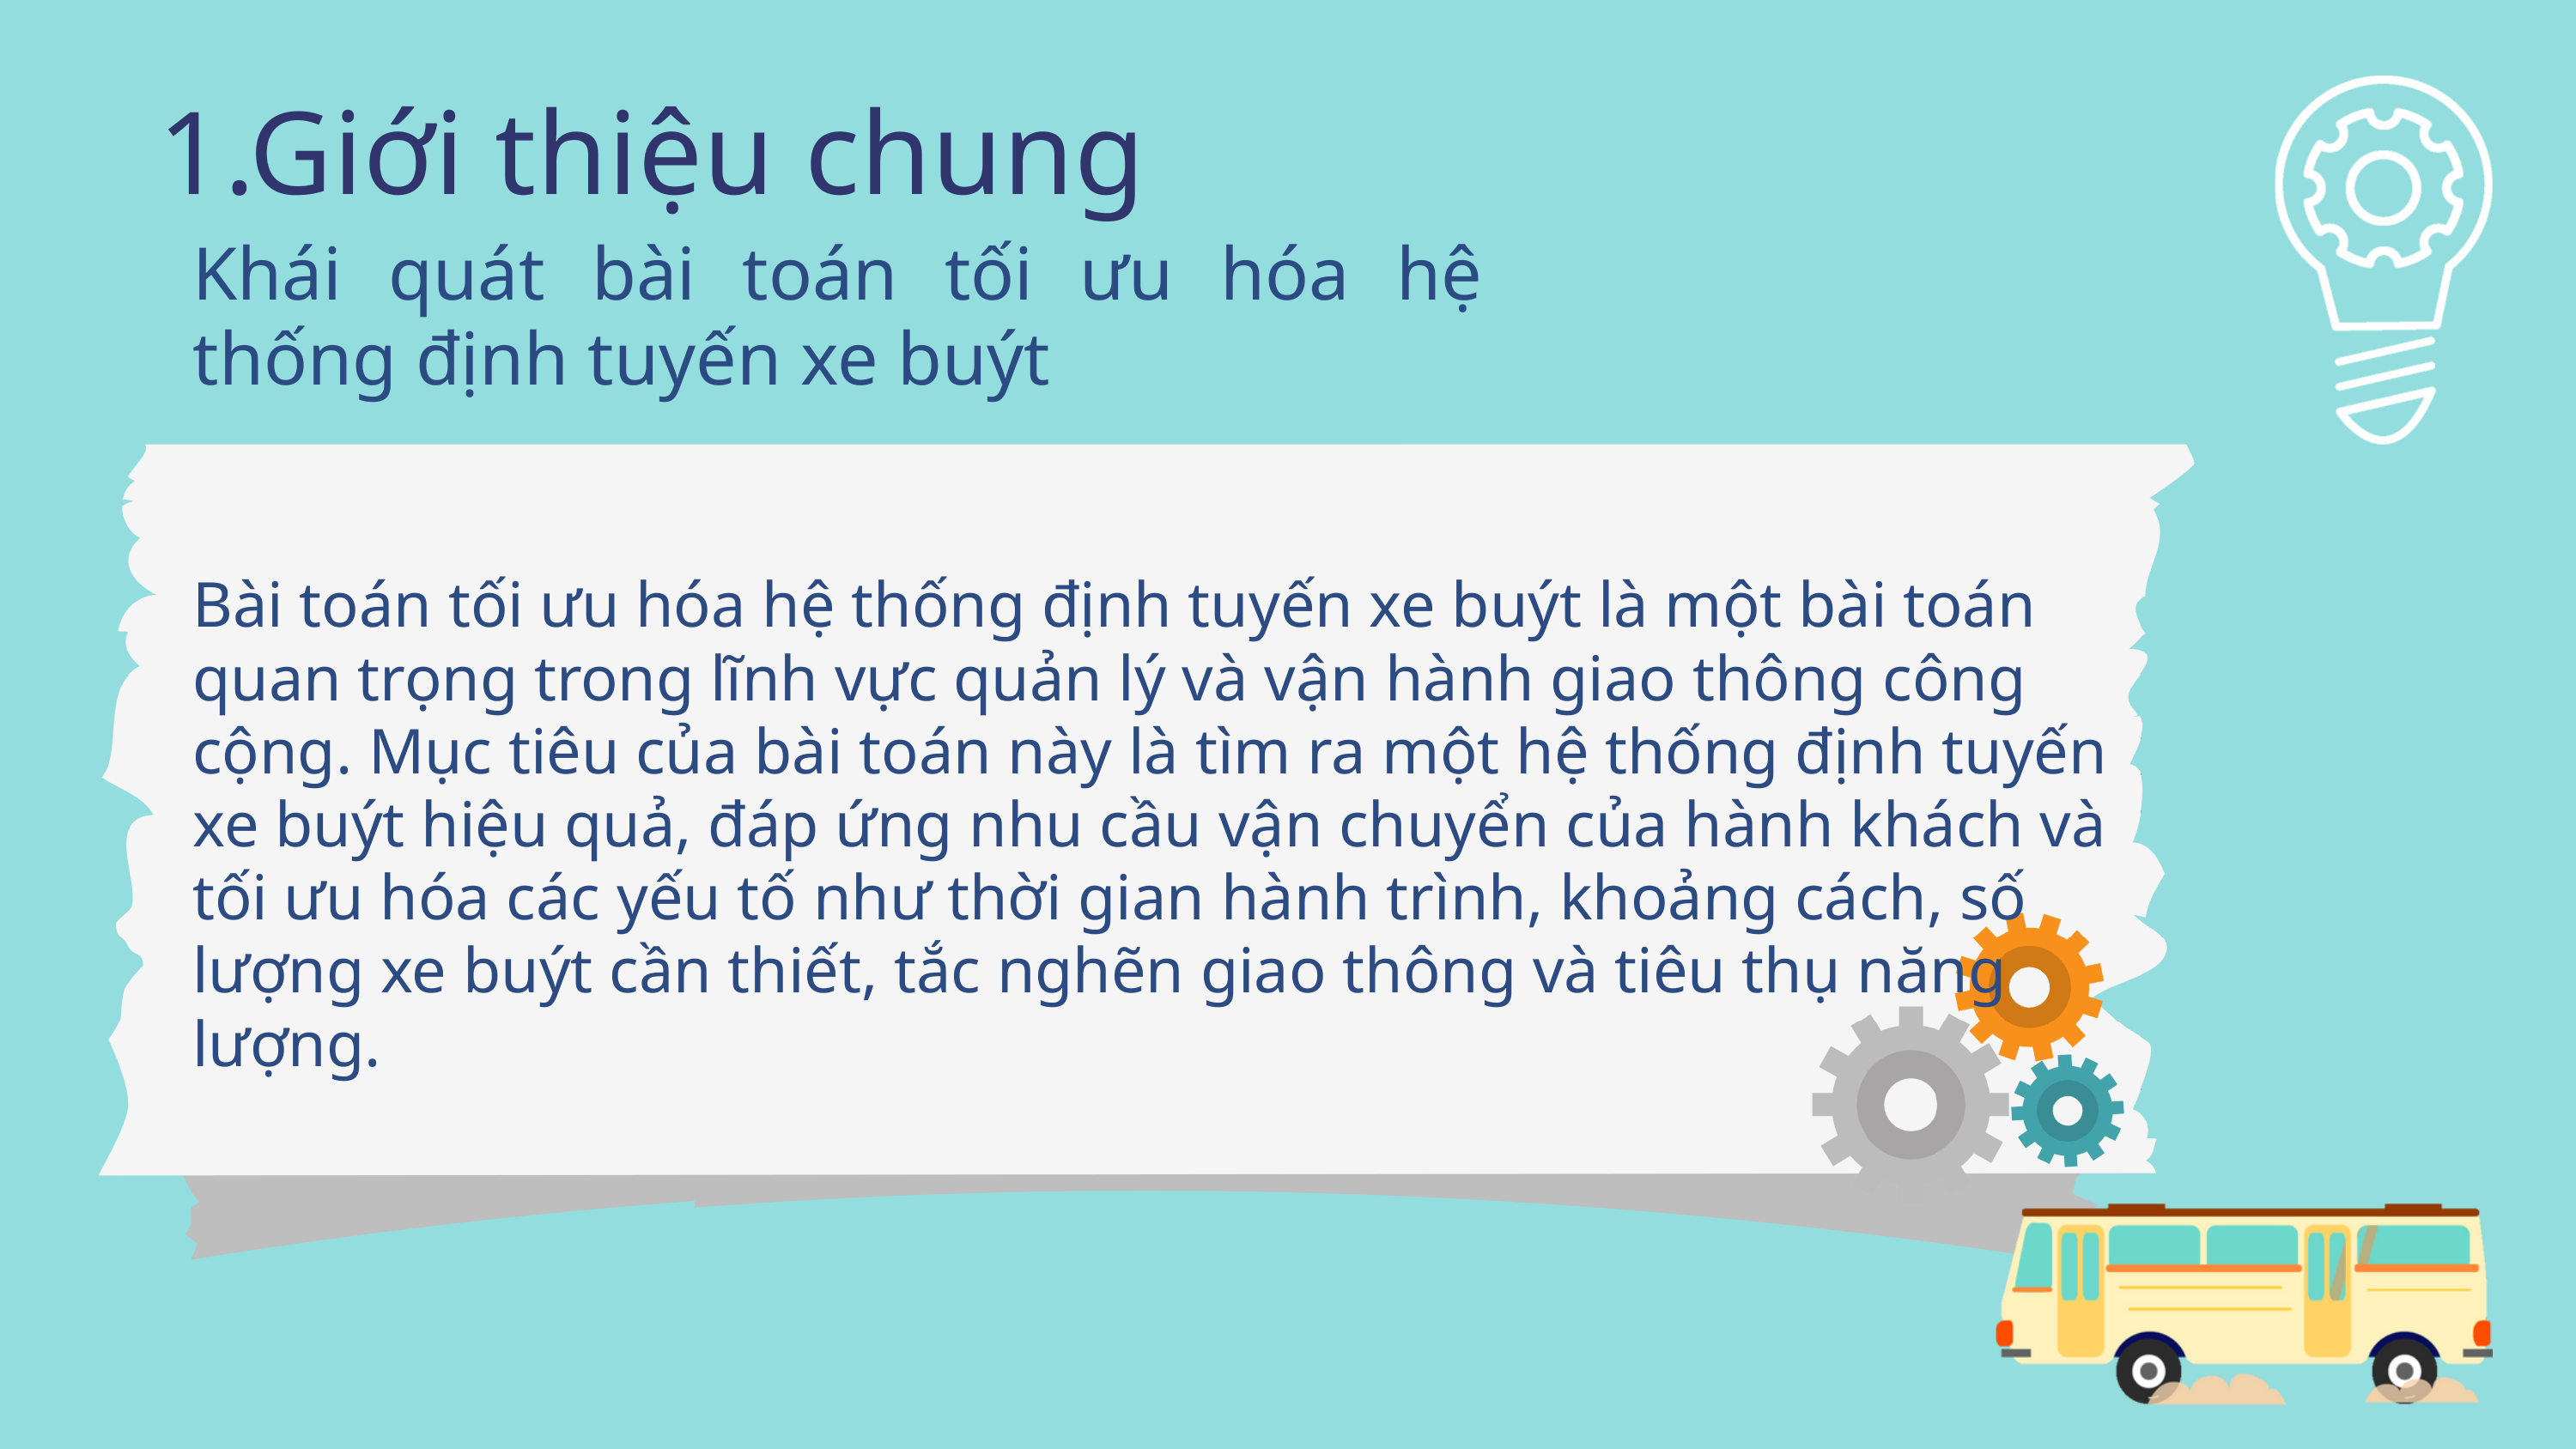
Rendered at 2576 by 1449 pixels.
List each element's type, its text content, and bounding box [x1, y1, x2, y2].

text_box [2275, 76, 2493, 445]
text_box [1996, 1203, 2493, 1405]
text_box Khái quát bài toán tối ưu hóa hệ thống định tuyến xe buýt [192, 227, 1484, 400]
text_box Bài toán tối ưu hóa hệ thống định tuyến xe buýt là một bài toán quan trọng trong lĩnh vực quản lý và vận hành giao thông công cộng. Mục tiêu của bài toán này là tìm ra một hệ thống định tuyến xe buýt hiệu quả, đáp ứng nhu cầu vận chuyển của hành khách và tối ưu hóa các yếu tố như thời gian hành trình, khoảng cách, số lượng xe buýt cần thiết, tắc nghẽn giao thông và tiêu thụ năng lượng. [192, 567, 2150, 1079]
text_box 1.Giới thiệu chung [158, 57, 1398, 217]
text_box [89, 435, 2209, 1272]
